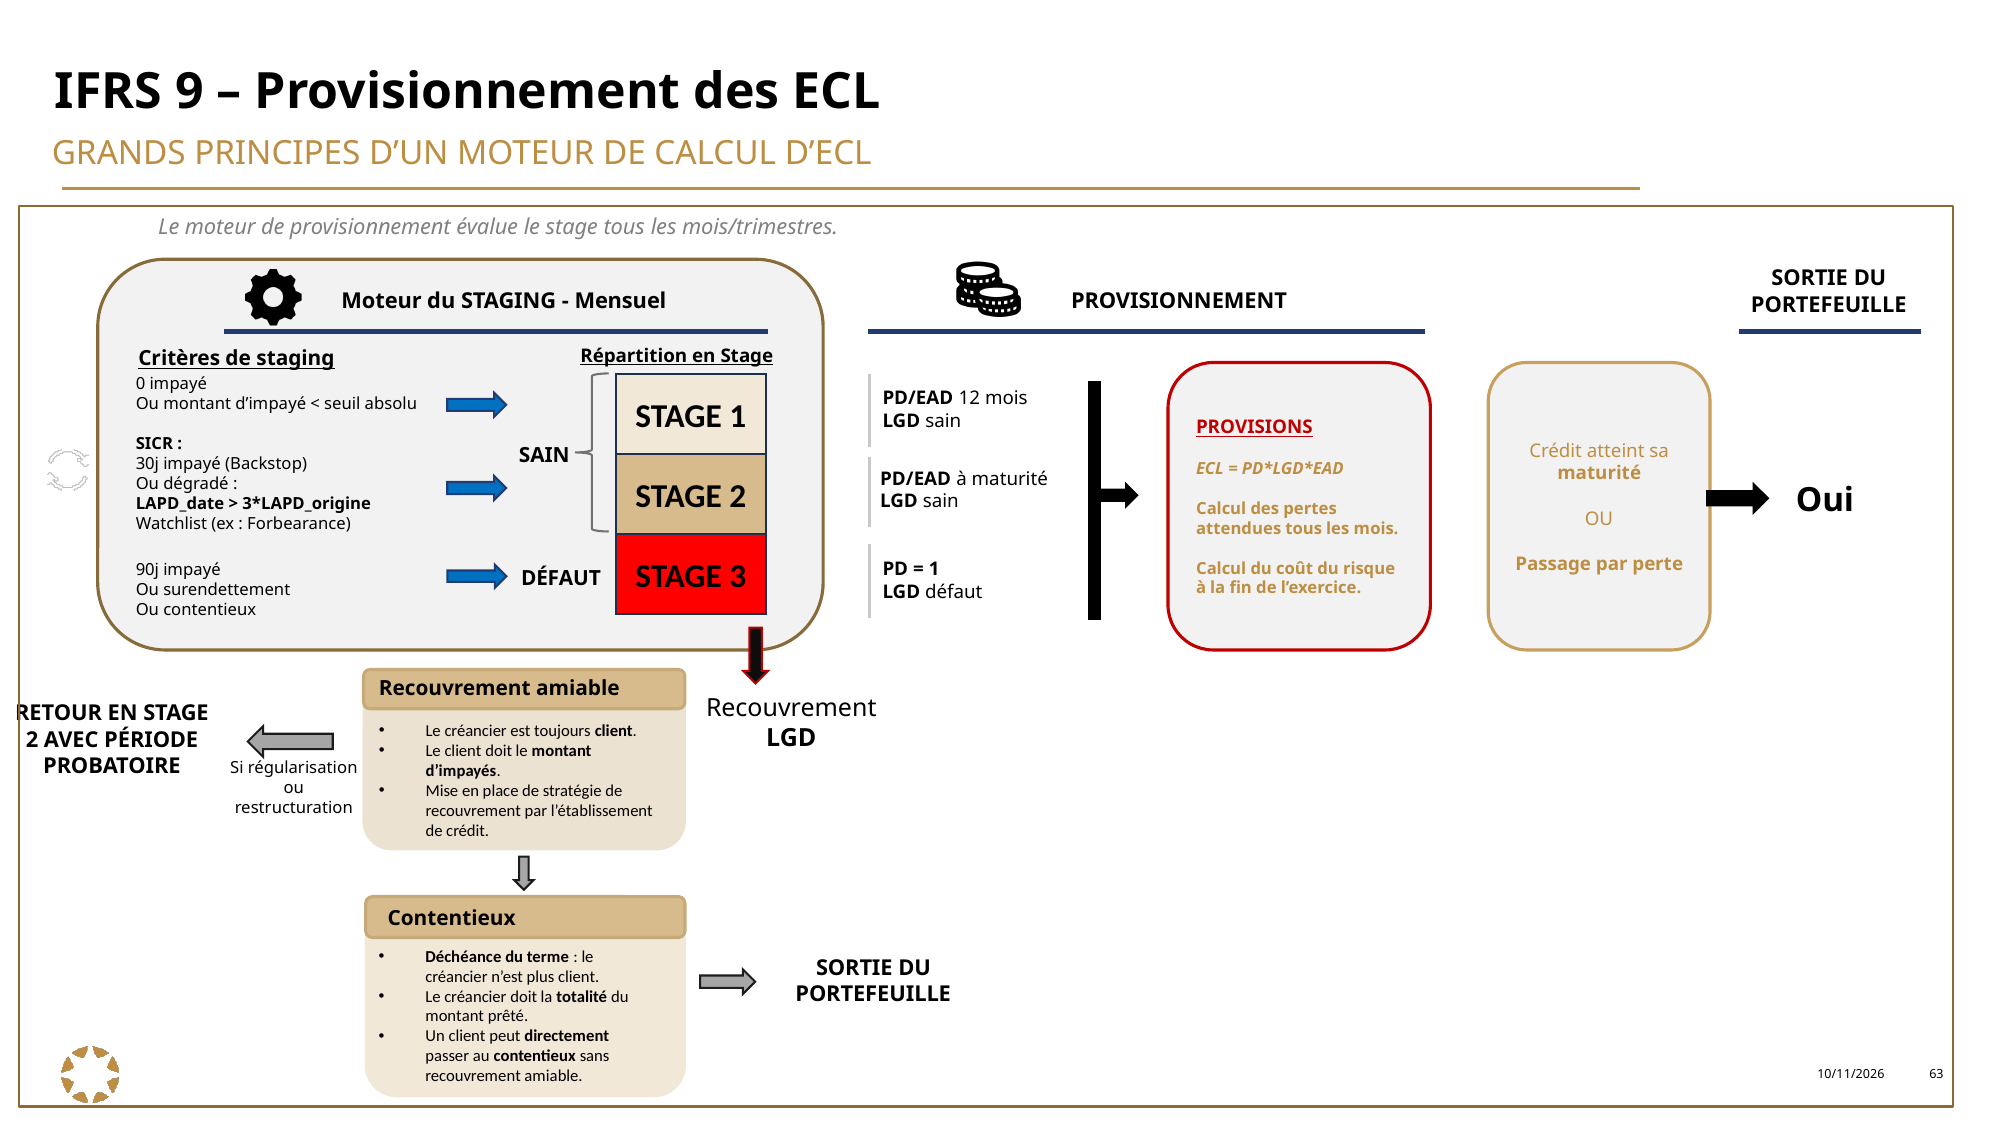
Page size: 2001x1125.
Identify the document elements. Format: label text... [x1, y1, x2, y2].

text_box [19, 205, 1953, 1107]
list Grands principes D’un moteur de calcul d’ECL [37, 123, 1428, 191]
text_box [0, 205, 1942, 1097]
title IFRS 9 – Provisionnement des ECL [39, 51, 2000, 125]
